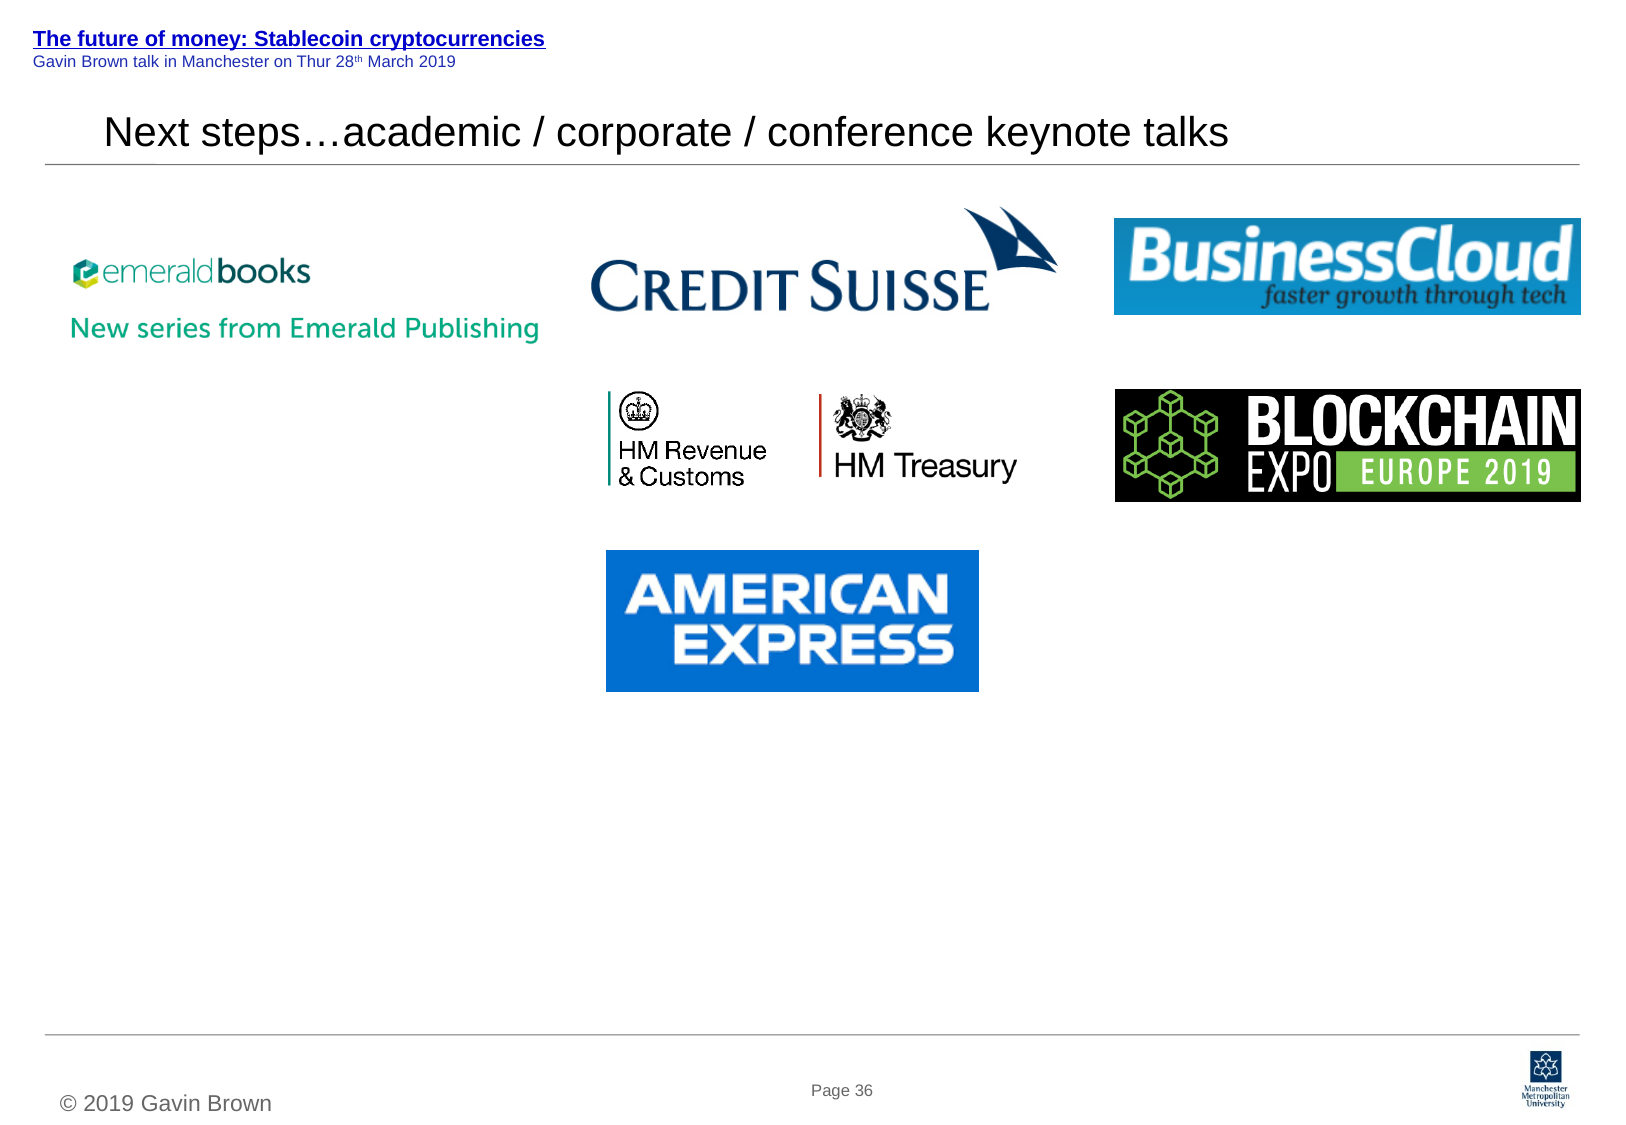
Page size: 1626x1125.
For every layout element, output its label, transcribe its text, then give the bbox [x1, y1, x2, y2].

picture [1300, 288, 1305, 303]
picture [1115, 389, 1581, 502]
text_box The future of money: Stablecoin cryptocurrencies Gavin Brown talk in Manchester on Thur 28th March 2019 [32, 24, 1510, 79]
title Next steps…academic / corporate / conference keynote talks [103, 55, 1581, 163]
picture [1307, 291, 1329, 303]
picture [1398, 288, 1403, 303]
picture [1480, 291, 1485, 303]
picture [1449, 291, 1467, 303]
picture [1554, 285, 1565, 303]
picture [1383, 291, 1390, 303]
picture [1531, 291, 1540, 303]
picture [1542, 291, 1551, 303]
picture [1427, 288, 1432, 303]
picture [1266, 285, 1275, 307]
picture [1508, 1041, 1580, 1113]
picture [1363, 292, 1370, 303]
picture [1523, 288, 1528, 303]
picture [1274, 291, 1285, 303]
picture [812, 385, 1021, 487]
picture [1434, 285, 1445, 303]
picture [1337, 291, 1348, 307]
picture [1113, 218, 1581, 303]
picture [67, 254, 541, 350]
picture [606, 550, 979, 692]
picture [1406, 284, 1417, 303]
picture [606, 389, 767, 487]
picture [1377, 291, 1382, 303]
picture [1464, 291, 1471, 302]
picture [1352, 291, 1361, 303]
picture [587, 203, 1062, 331]
picture [1488, 291, 1498, 308]
footer © 2019 Gavin Brown [44, 1081, 494, 1125]
picture [1367, 291, 1374, 302]
picture [1289, 291, 1296, 303]
picture [1474, 291, 1479, 303]
